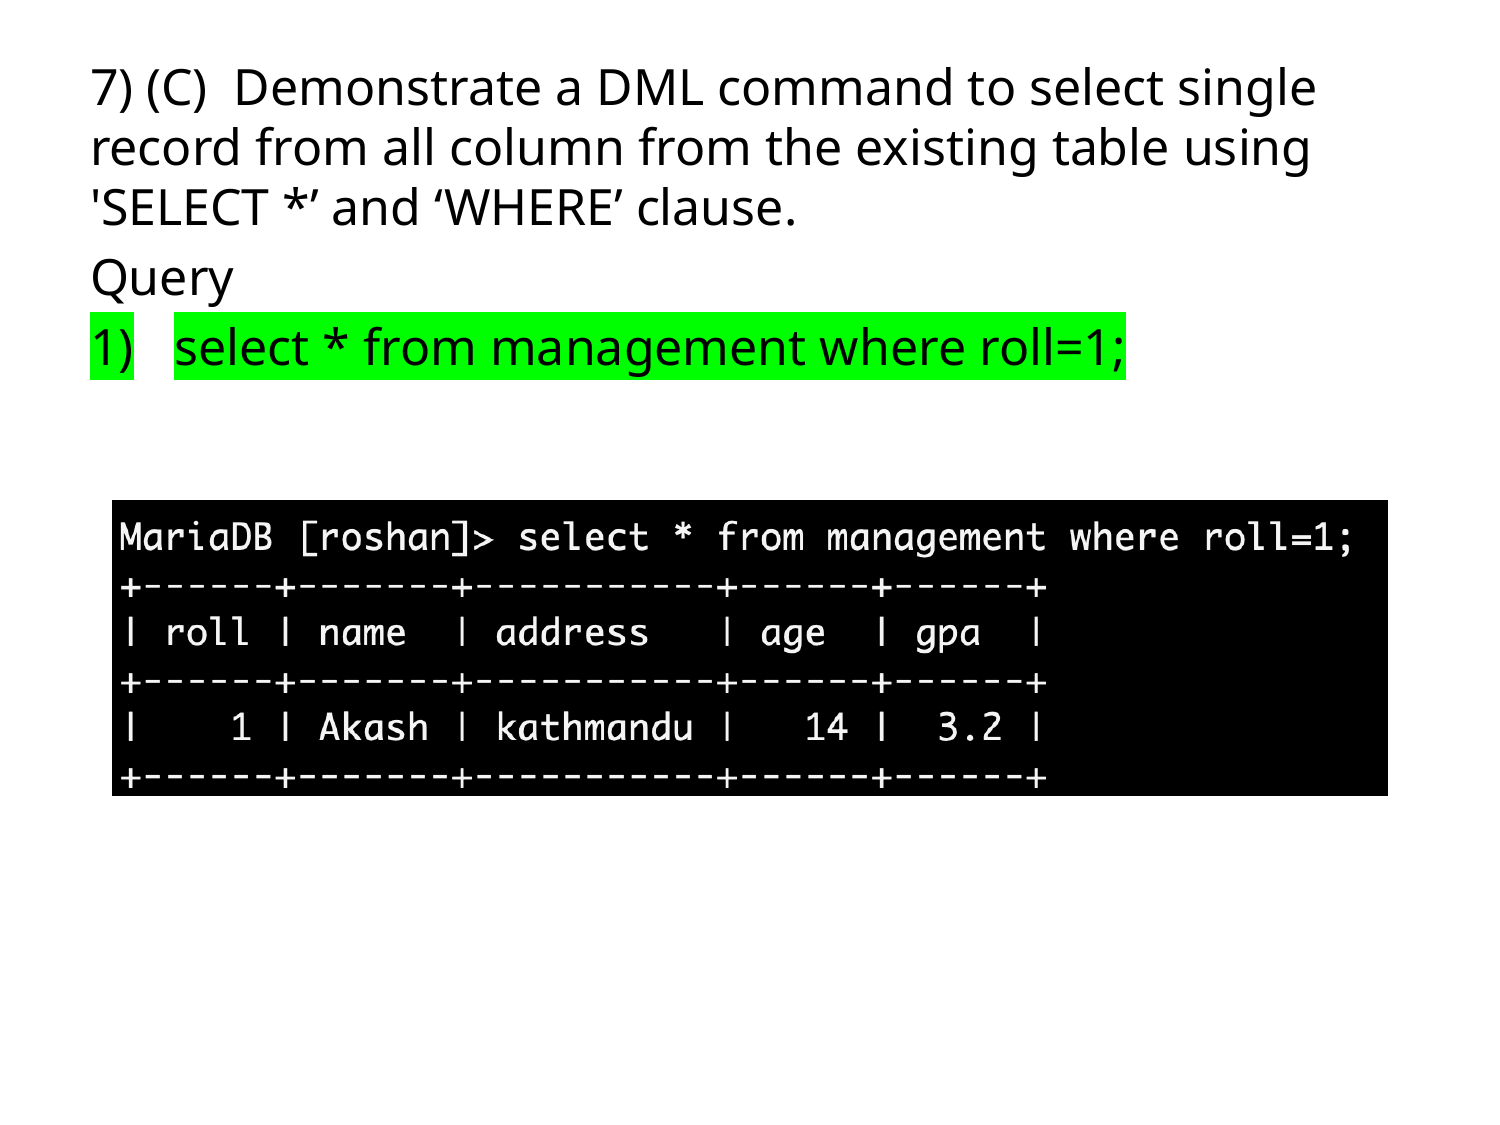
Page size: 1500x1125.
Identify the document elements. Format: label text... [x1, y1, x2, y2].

list 7) (C) ​​ ​​Demonstrate a DML command to select single record from all column from the existing table using 'SELECT *’ and ‘WHERE’ clause. Query select * from management where roll=1; [75, 48, 1425, 1005]
picture [112, 499, 1388, 796]
